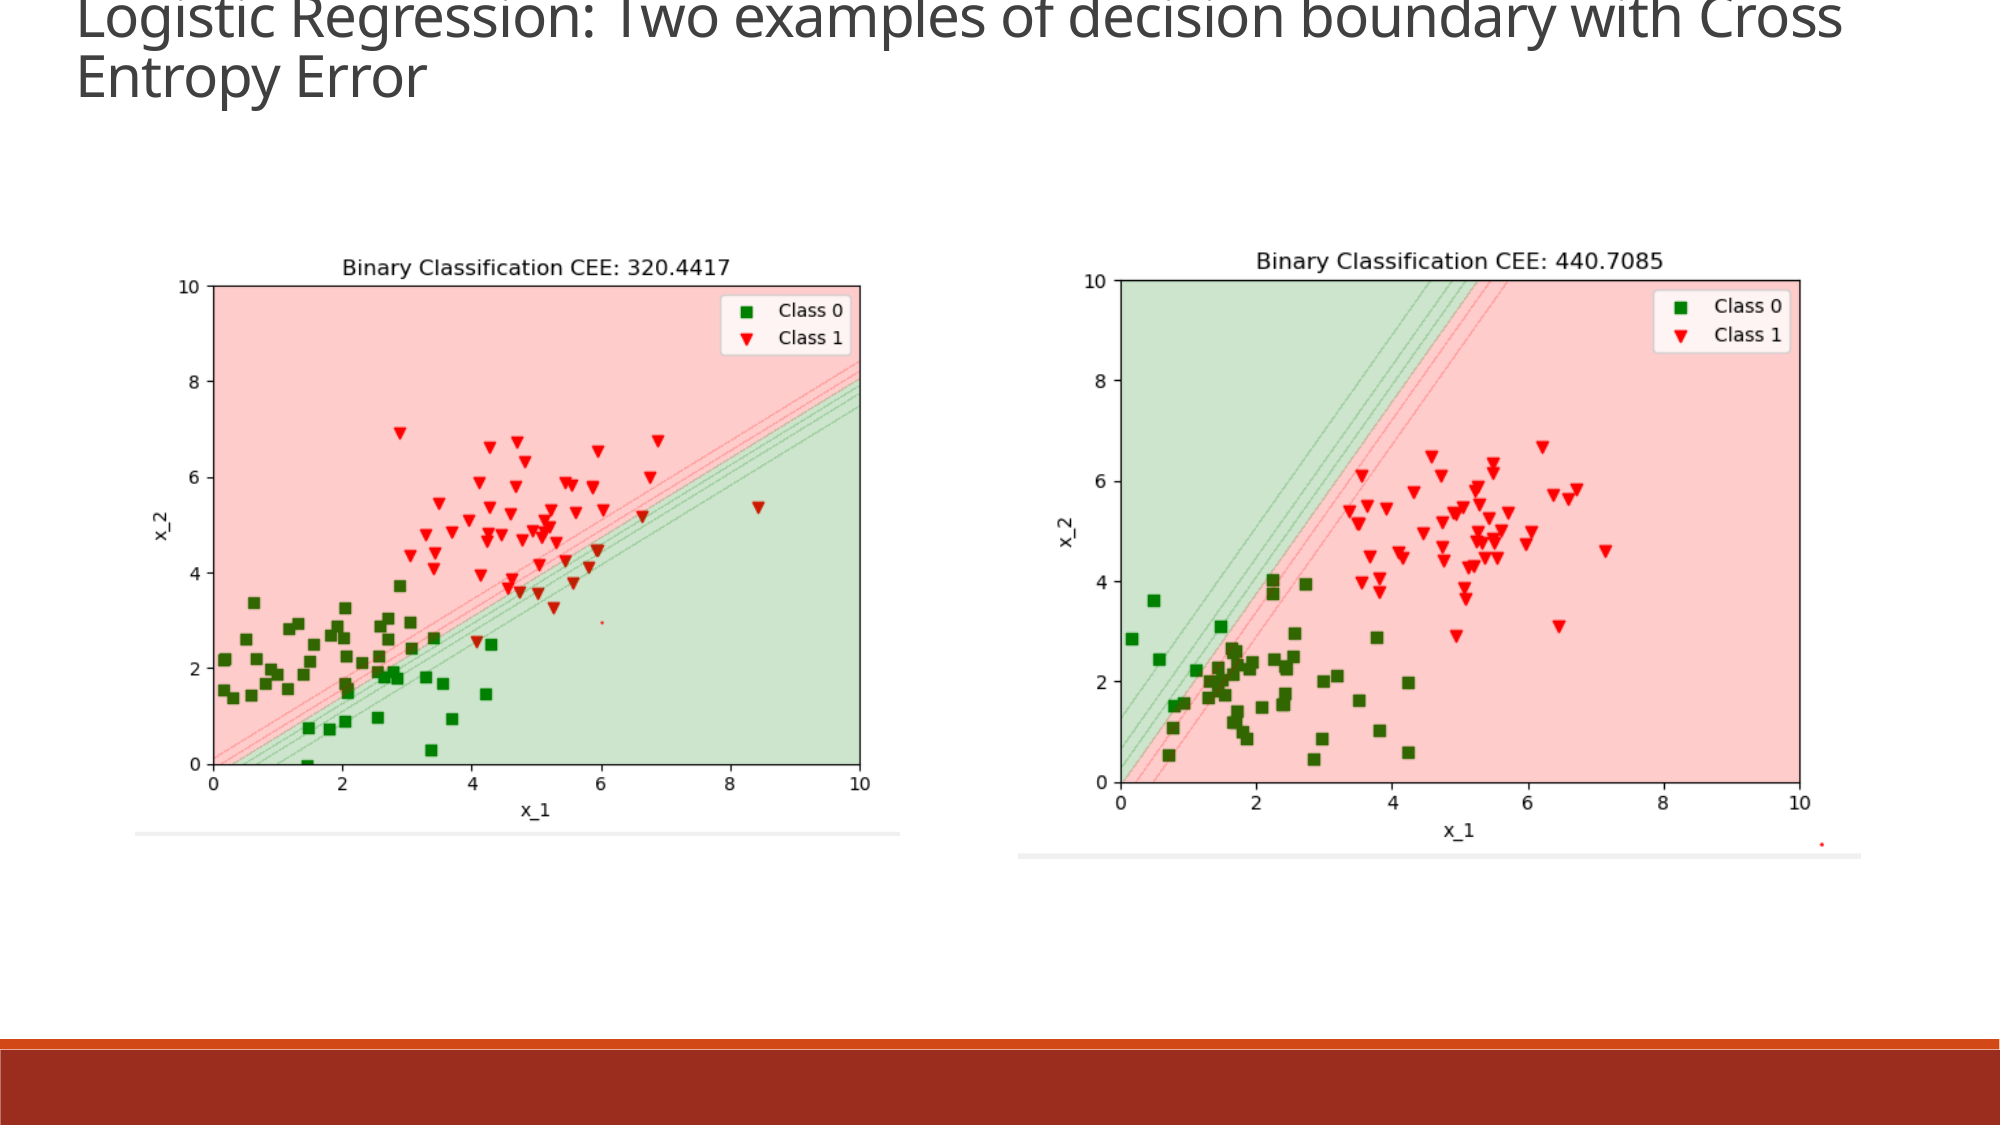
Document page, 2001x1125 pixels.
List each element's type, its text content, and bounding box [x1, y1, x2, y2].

text_box Logistic Regression: Two examples of decision boundary with Cross Entropy Error [60, 44, 1908, 117]
picture [1017, 212, 1861, 859]
picture [134, 226, 901, 836]
